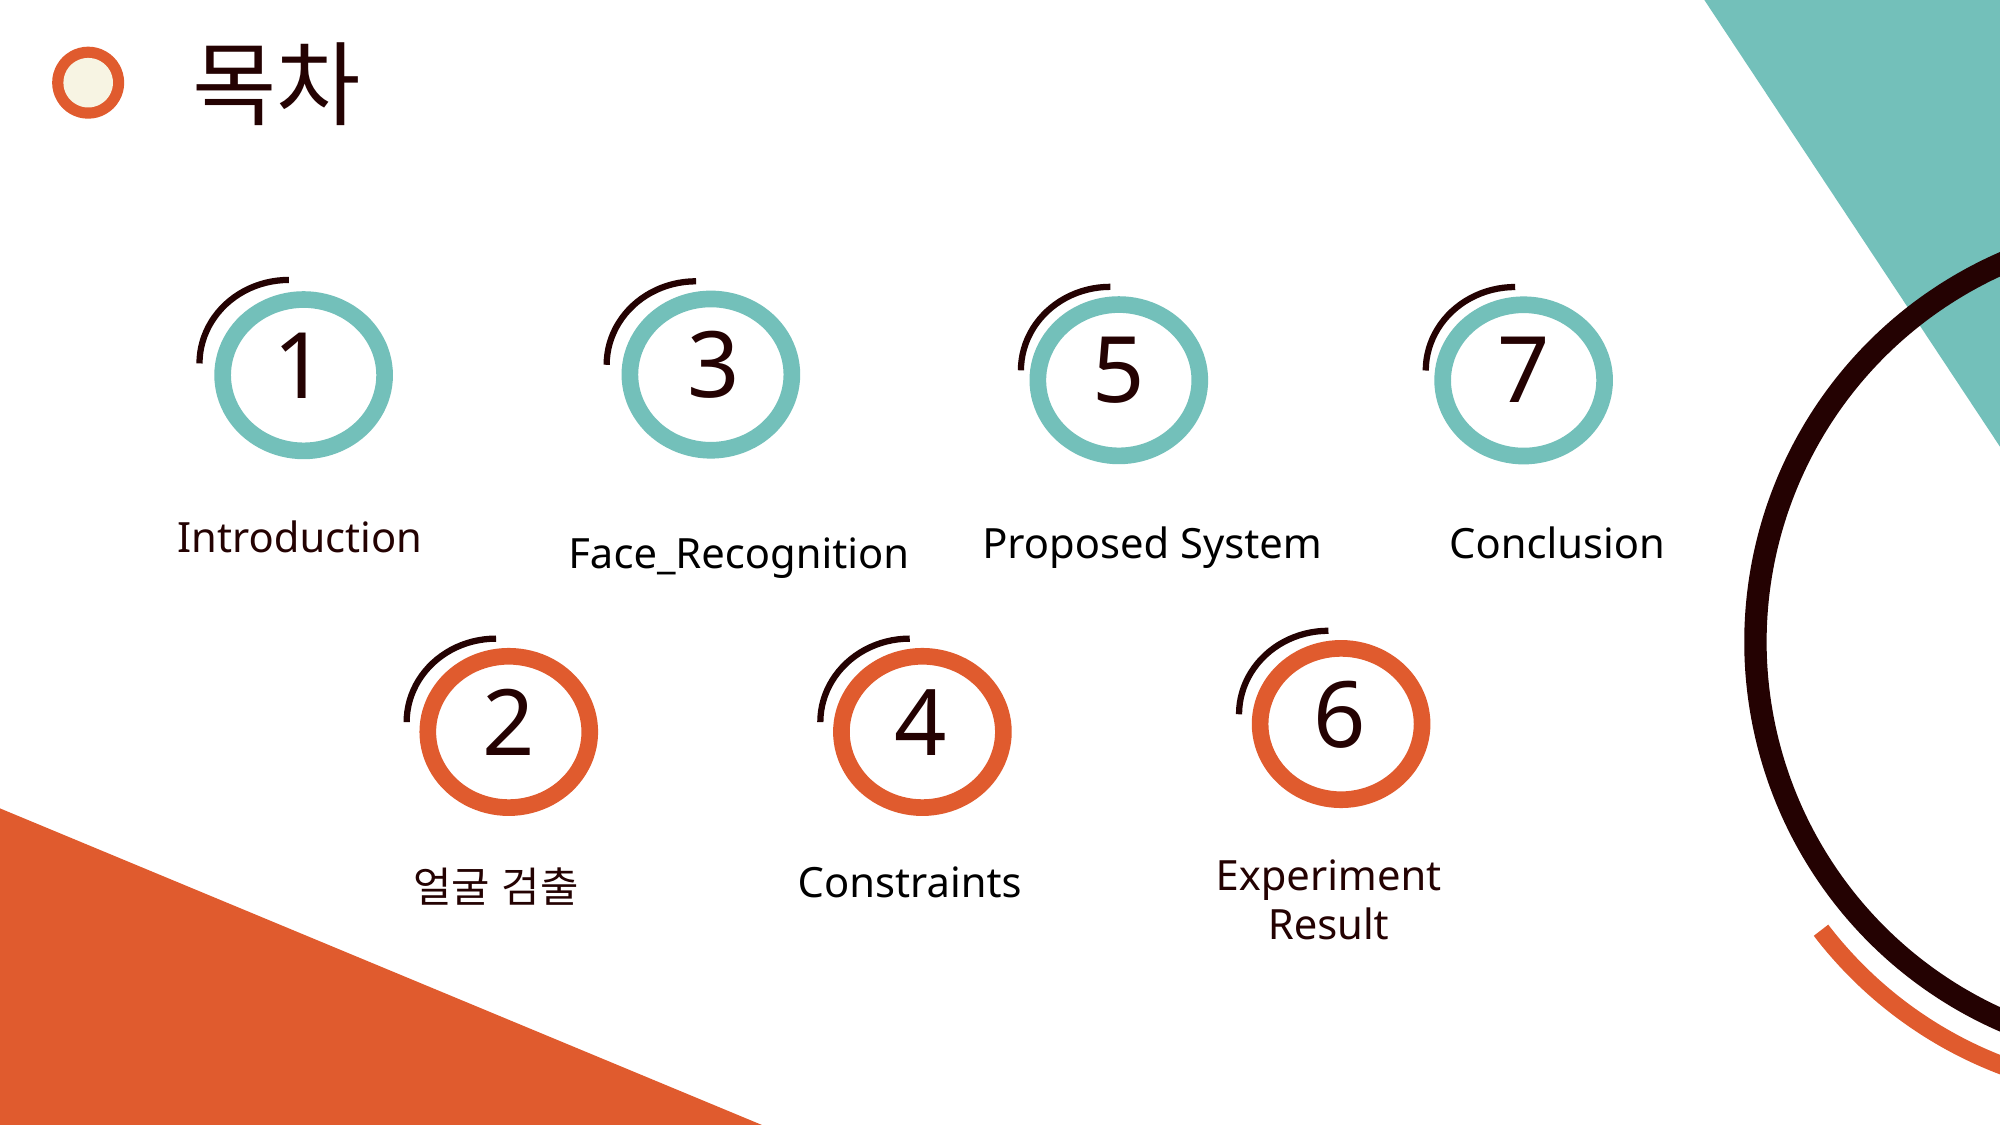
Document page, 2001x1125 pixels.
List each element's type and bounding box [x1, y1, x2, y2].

text_box [152, 279, 447, 570]
text_box [761, 638, 1059, 915]
text_box [235, 638, 757, 920]
text_box [951, 286, 1353, 575]
text_box [1356, 286, 1758, 576]
text_box [519, 281, 959, 586]
text_box [0, 0, 2000, 1125]
text_box [1179, 630, 1478, 957]
text_box [52, 46, 125, 119]
